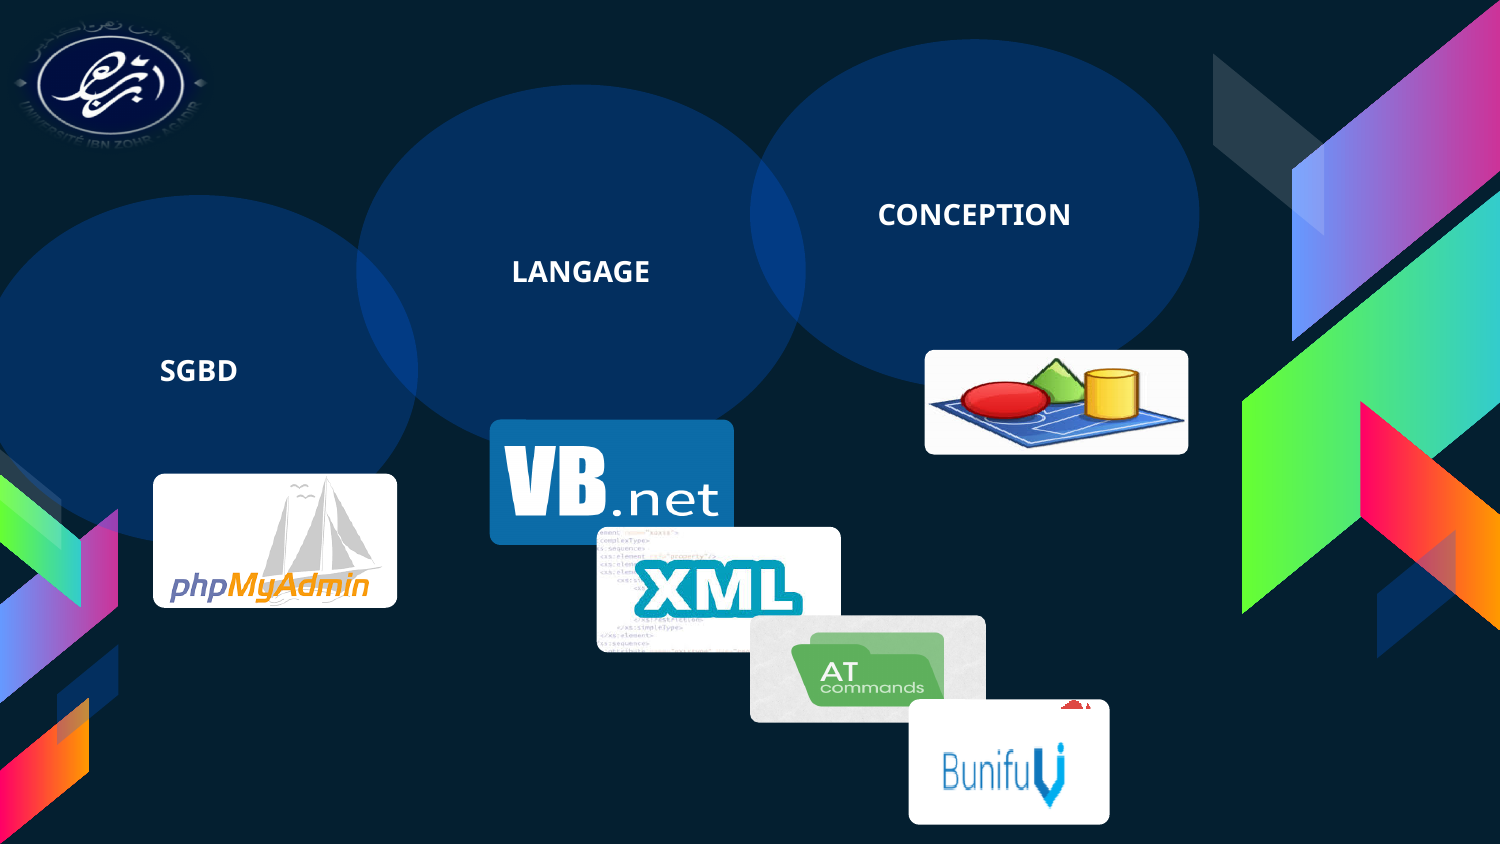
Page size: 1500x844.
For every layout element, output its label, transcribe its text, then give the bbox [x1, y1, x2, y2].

picture [489, 419, 1110, 825]
picture [924, 349, 1189, 455]
picture [152, 473, 398, 609]
picture [0, 0, 238, 167]
text_box SGBD [0, 195, 418, 540]
text_box LANGAGE [357, 84, 797, 439]
text_box CONCEPTION [750, 39, 1200, 384]
